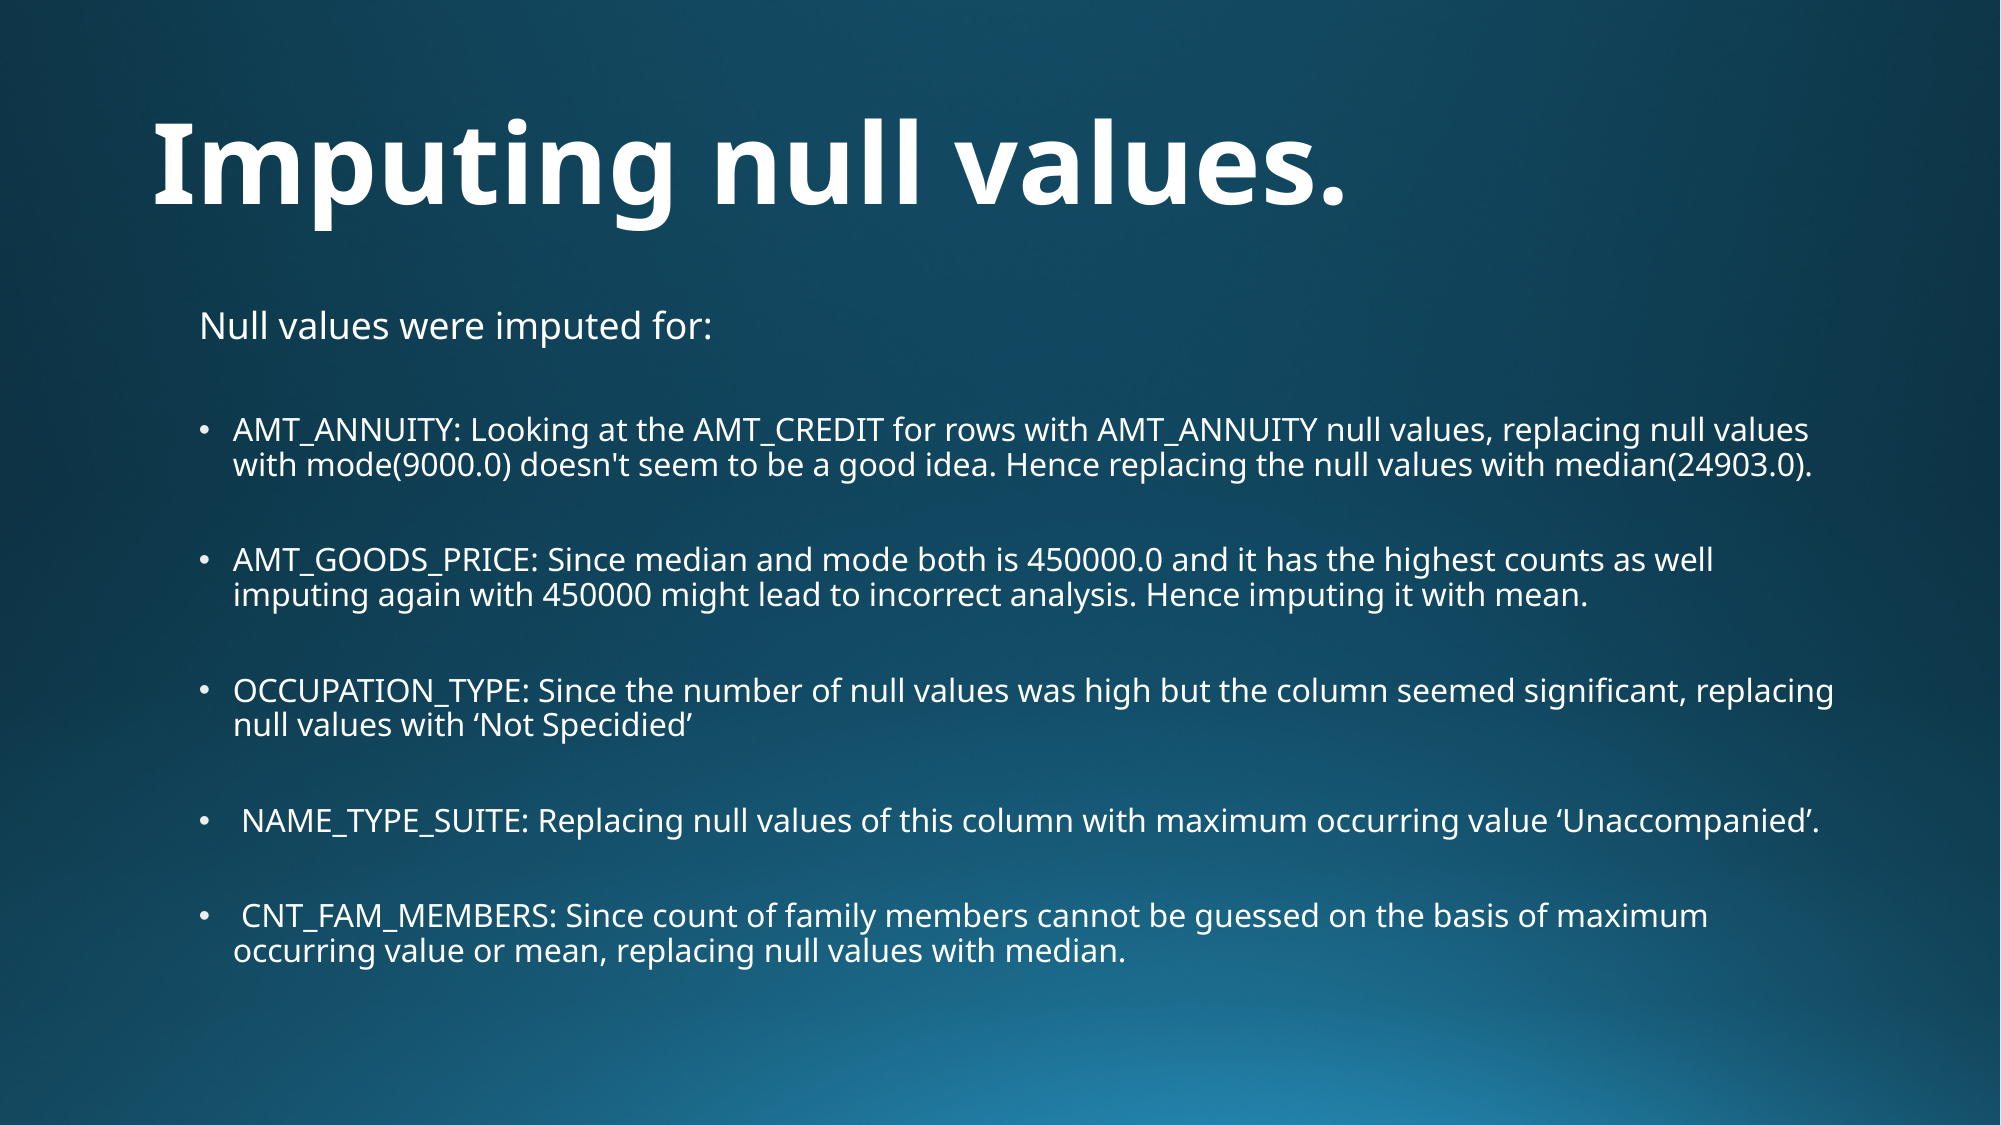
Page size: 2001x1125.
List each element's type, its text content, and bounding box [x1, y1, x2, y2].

picture [0, 0, 2001, 1125]
title Imputing null values. [137, 59, 1863, 278]
list Null values were imputed for: AMT_ANNUITY: Looking at the AMT_CREDIT for rows with AMT_ANNUITY null values, replacing null values with mode(9000.0) doesn't seem to be a good idea. Hence replacing the null values with median(24903.0). AMT_GOODS_PRICE: Since median and mode both is 450000.0 and it has the highest counts as well imputing again with 450000 might lead to incorrect analysis. Hence imputing it with mean. OCCUPATION_TYPE: Since the number of null values was high but the column seemed significant, replacing null values with ‘Not Specidied’ NAME_TYPE_SUITE: Replacing null values of this column with maximum occurring value ‘Unaccompanied’. CNT_FAM_MEMBERS: Since count of family members cannot be guessed on the basis of maximum occurring value or mean, replacing null values with median. [183, 299, 1863, 1014]
